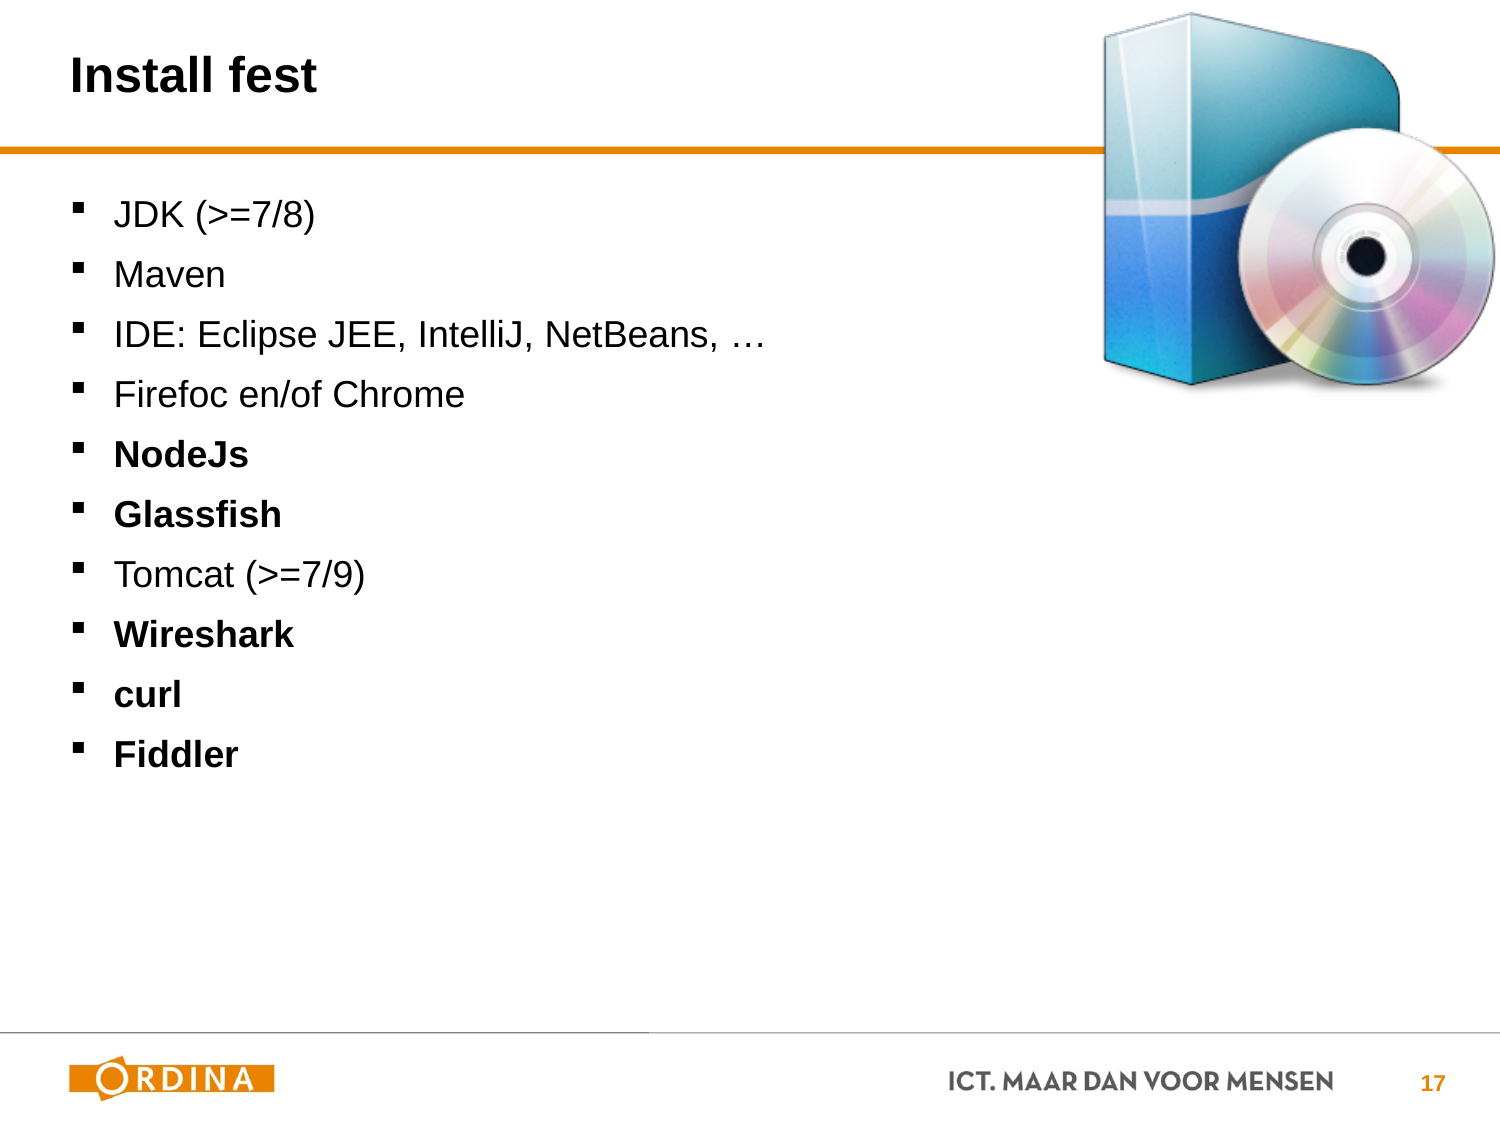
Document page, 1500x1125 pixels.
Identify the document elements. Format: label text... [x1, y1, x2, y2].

picture [1099, 8, 1500, 410]
picture [941, 1061, 1340, 1100]
title Install fest [54, 0, 1397, 147]
list JDK (>=7/8) Maven IDE: Eclipse JEE, IntelliJ, NetBeans, … Firefoc en/of Chrome NodeJs Glassfish Tomcat (>=7/9) Wireshark curl Fiddler [54, 182, 1462, 1003]
slide_number 17 [1354, 1060, 1462, 1112]
picture [64, 1051, 279, 1105]
